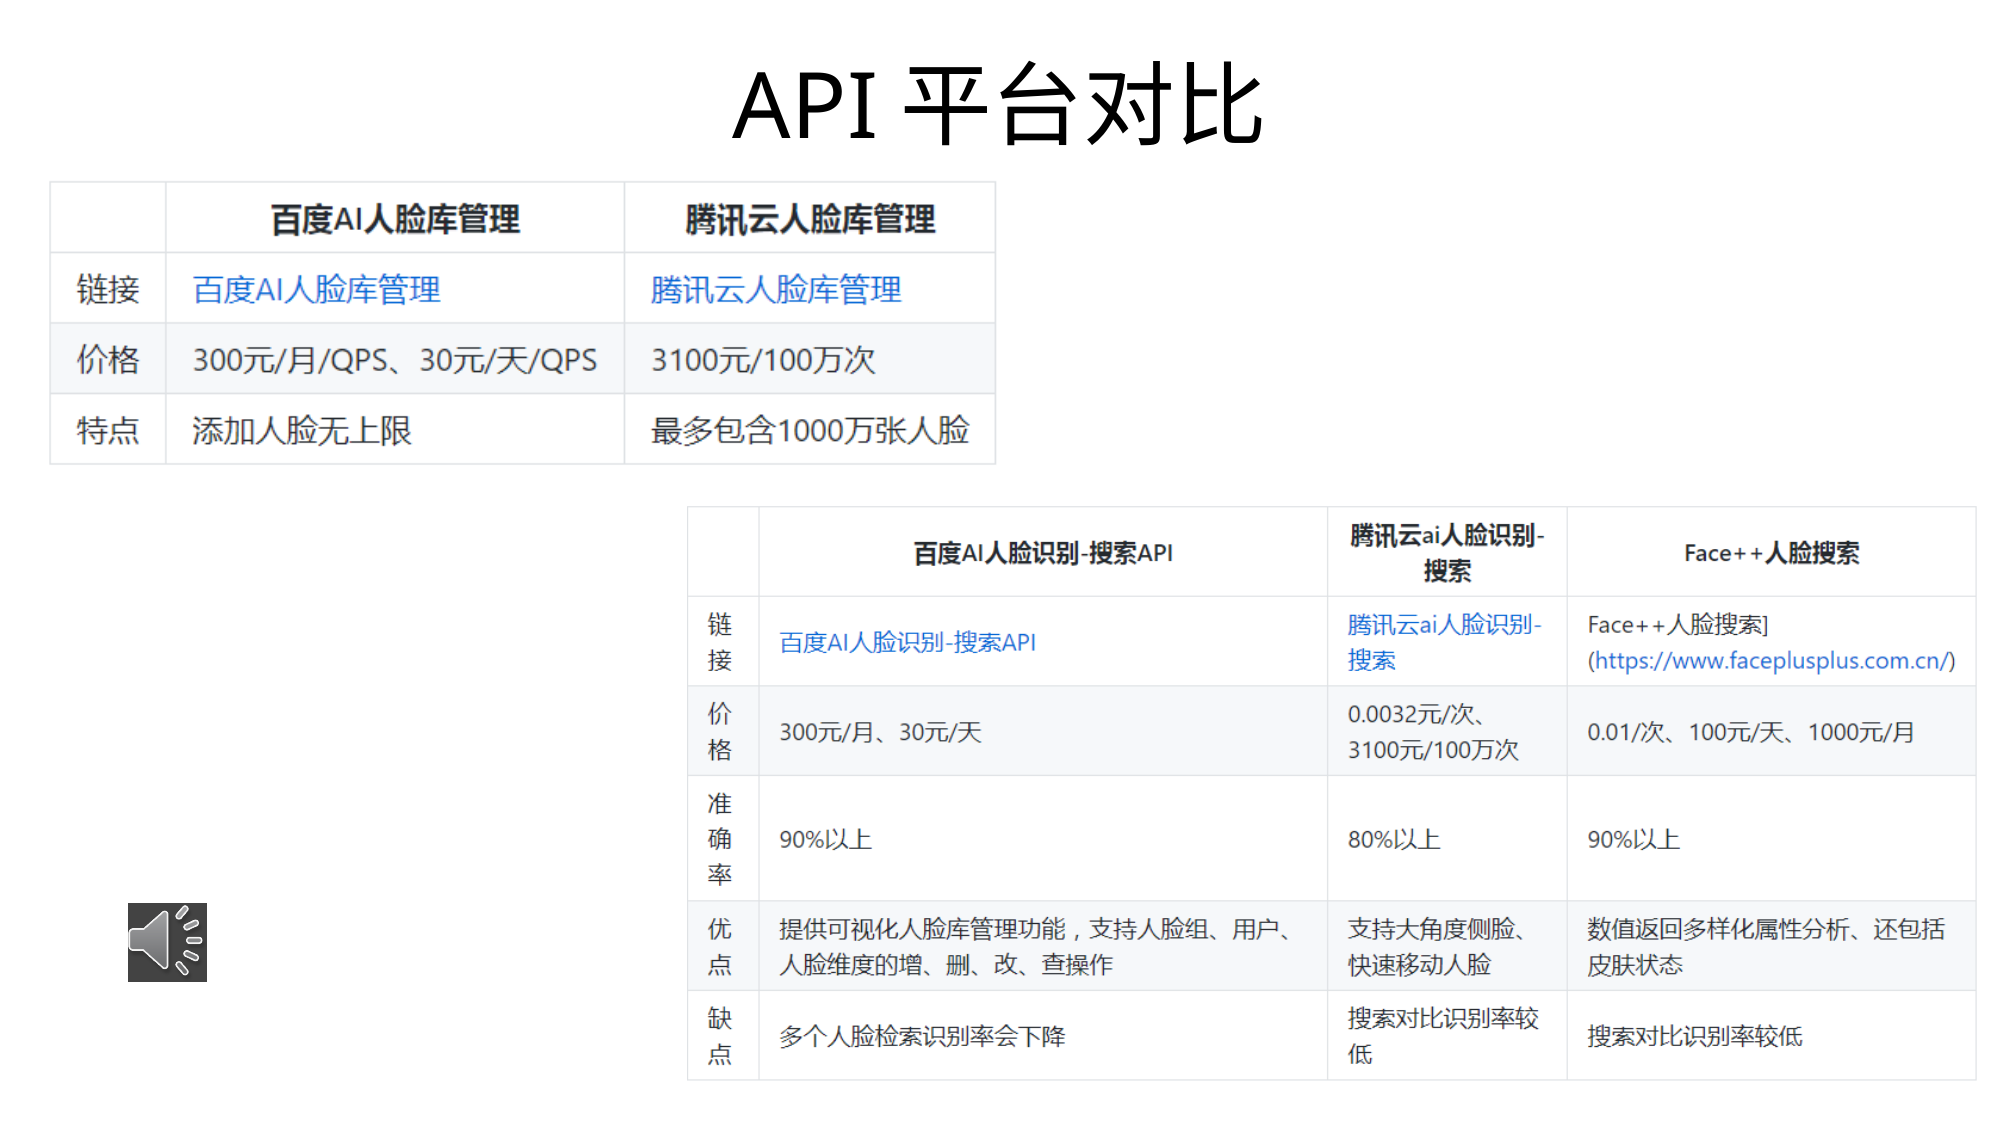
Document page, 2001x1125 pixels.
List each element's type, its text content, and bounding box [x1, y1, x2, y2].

picture [687, 505, 1978, 1089]
picture [48, 172, 1009, 476]
picture [127, 902, 208, 983]
title API平台对比 [137, 0, 1863, 218]
